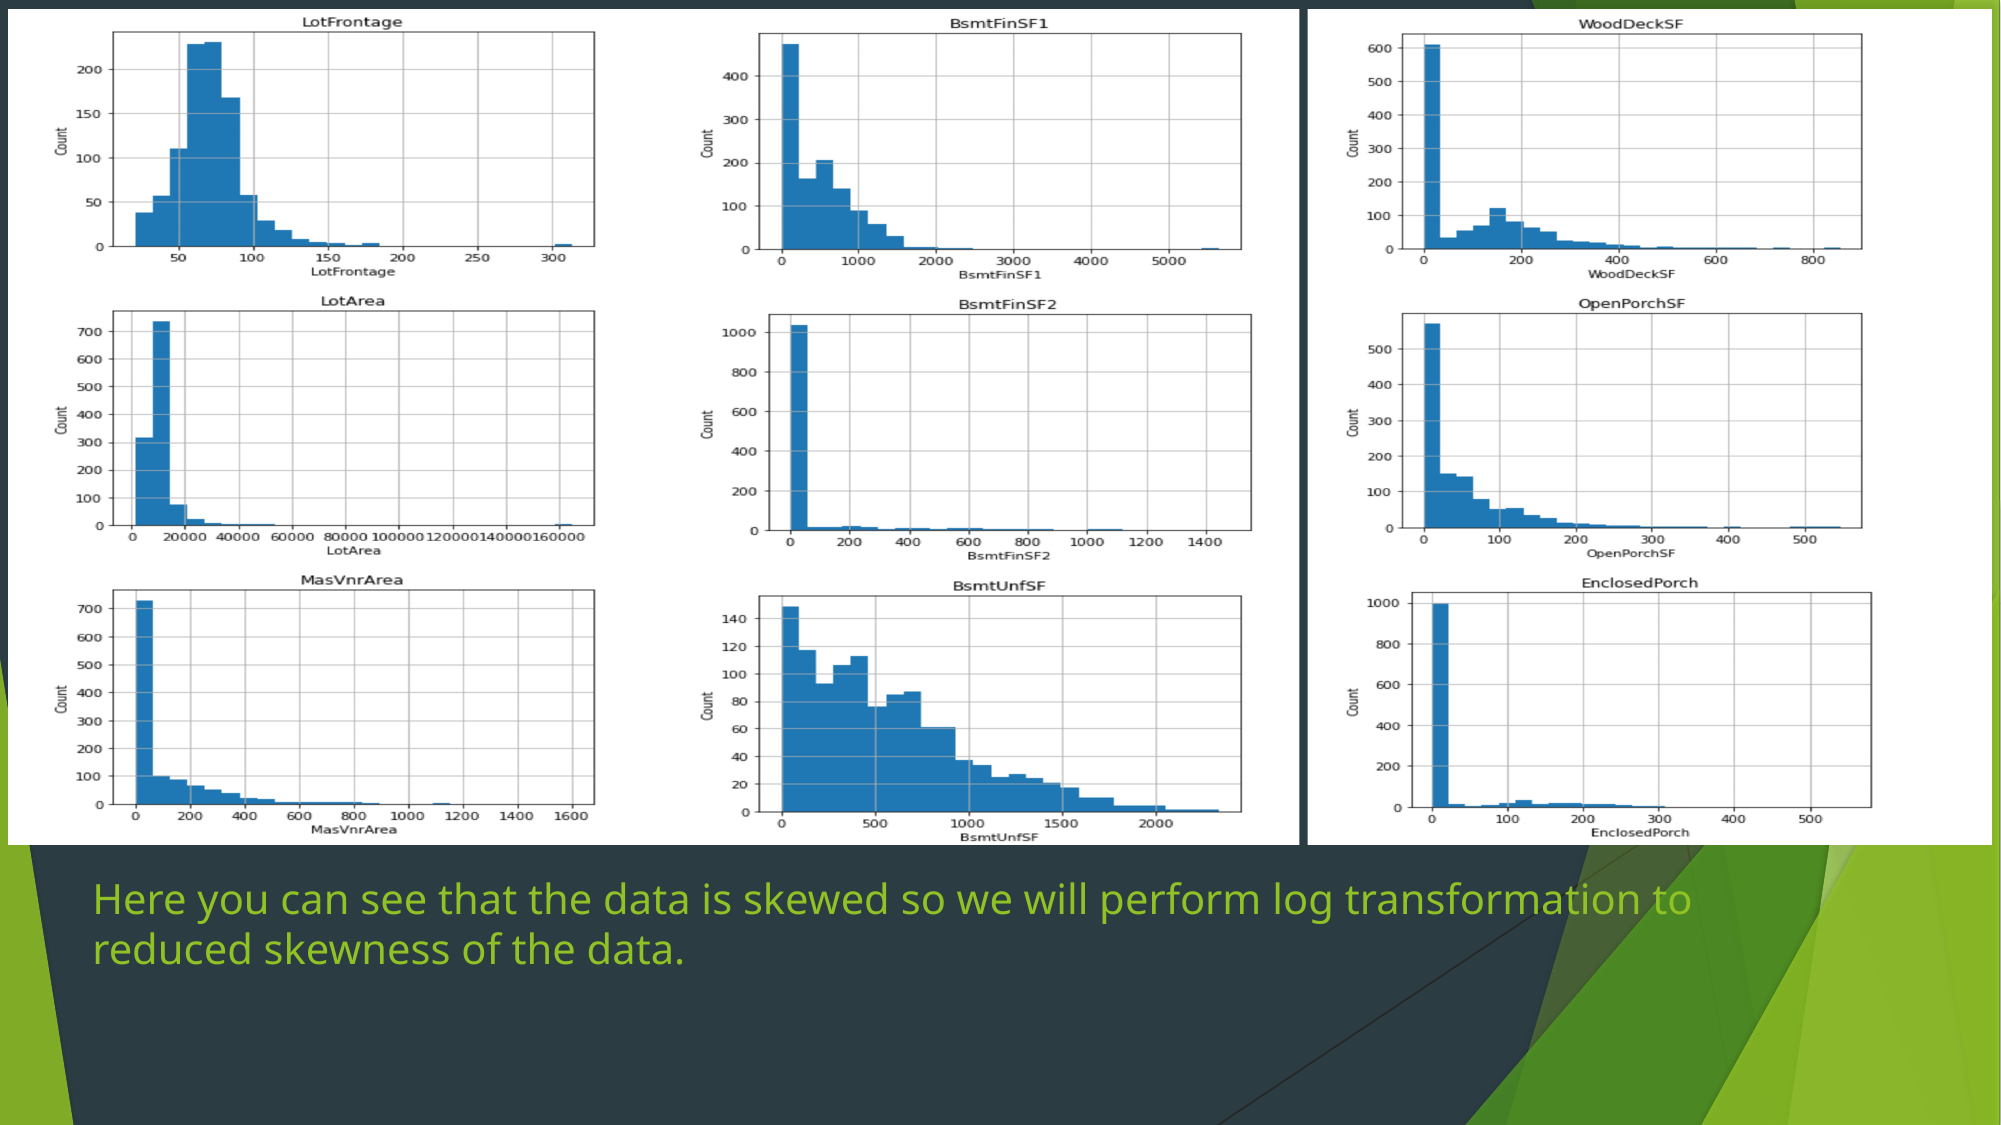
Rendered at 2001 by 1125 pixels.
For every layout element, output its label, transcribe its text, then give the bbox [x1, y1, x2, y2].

picture [7, 9, 1300, 846]
title Here you can see that the data is skewed so we will perform log transformation to reduced skewness of the data. [77, 865, 1776, 1084]
picture [1307, 9, 1993, 846]
